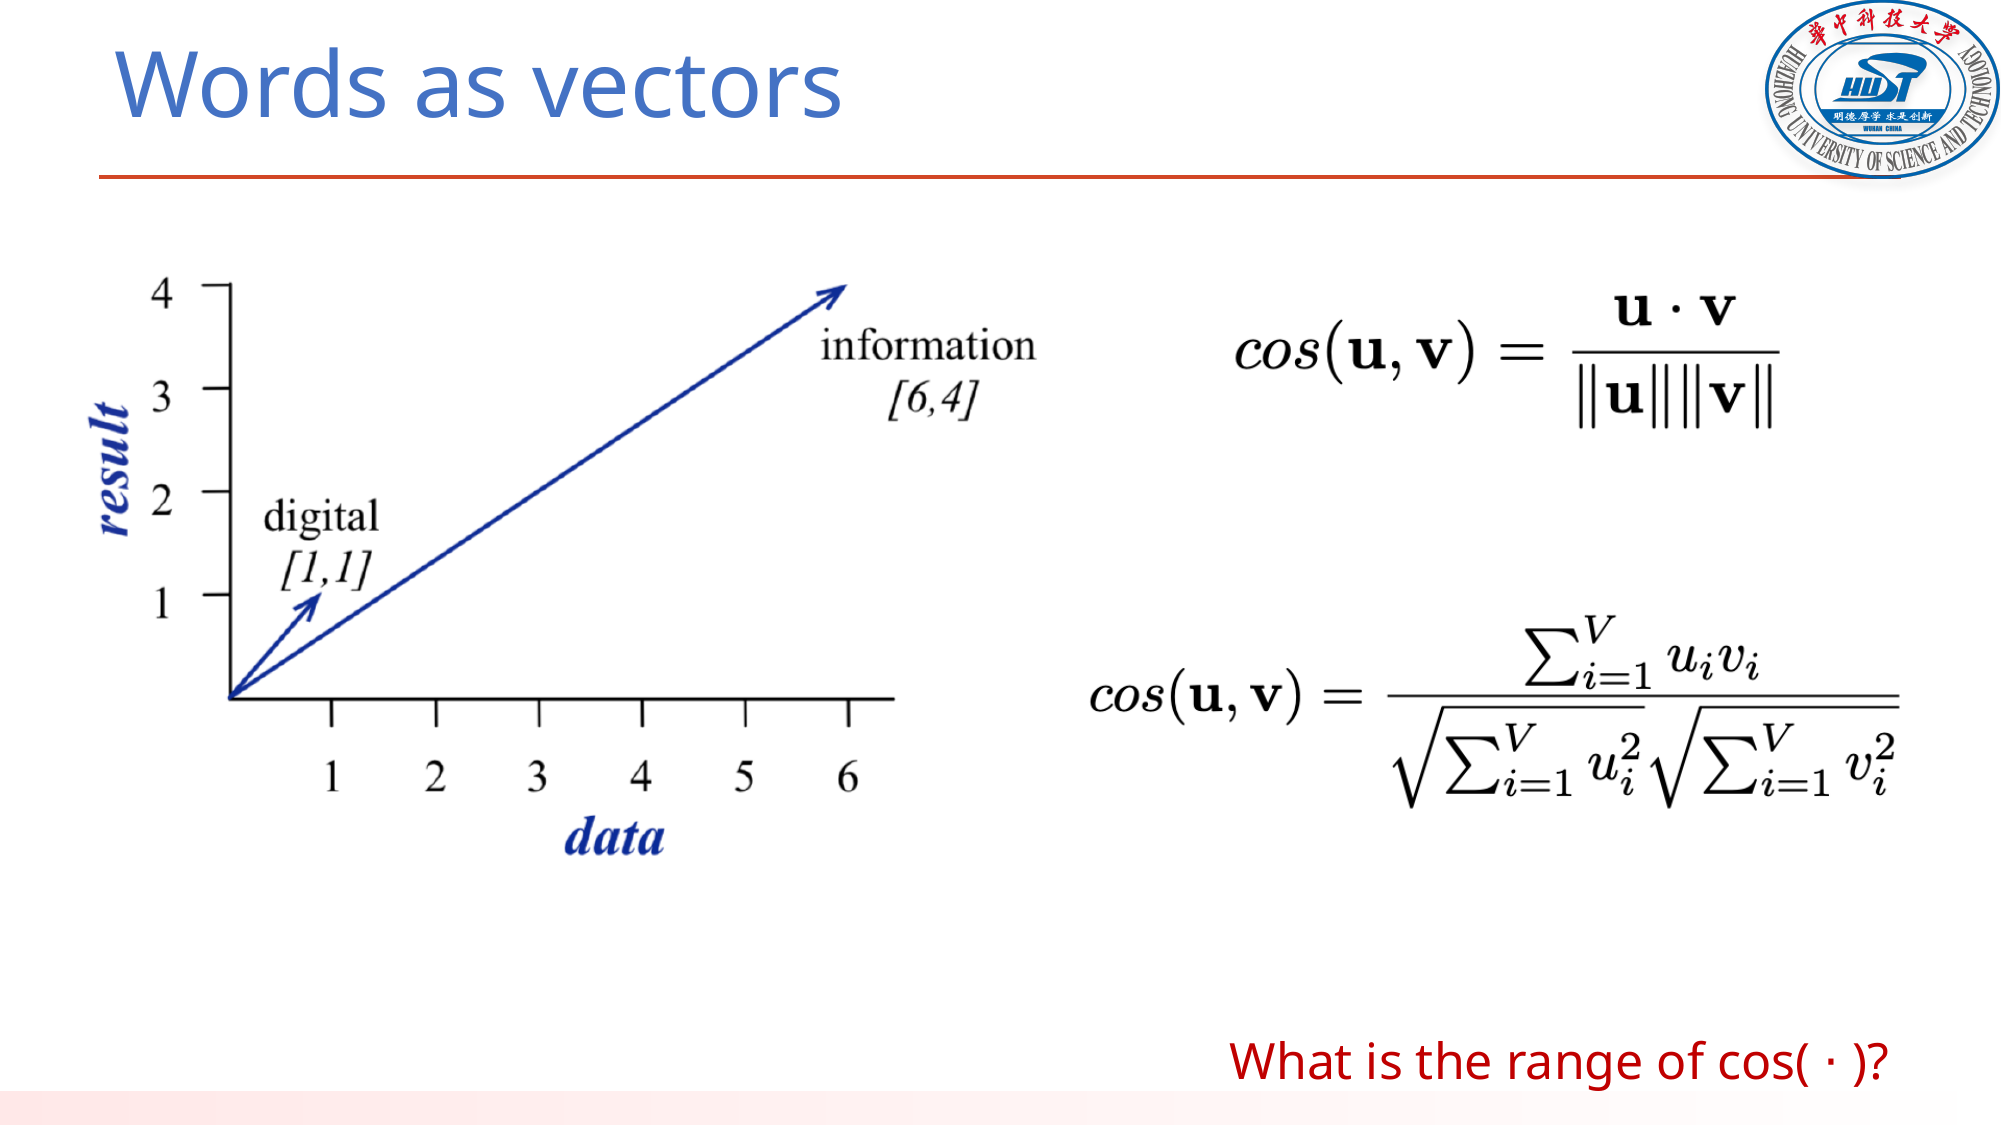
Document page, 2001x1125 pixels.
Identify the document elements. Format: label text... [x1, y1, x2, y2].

picture [73, 266, 1038, 859]
text_box What is the range of cos( ⋅ )? [898, 1022, 1905, 1098]
picture [1076, 604, 1927, 816]
picture [1765, 0, 2000, 179]
title Words as vectors [99, 0, 1825, 177]
picture [1221, 280, 1782, 442]
